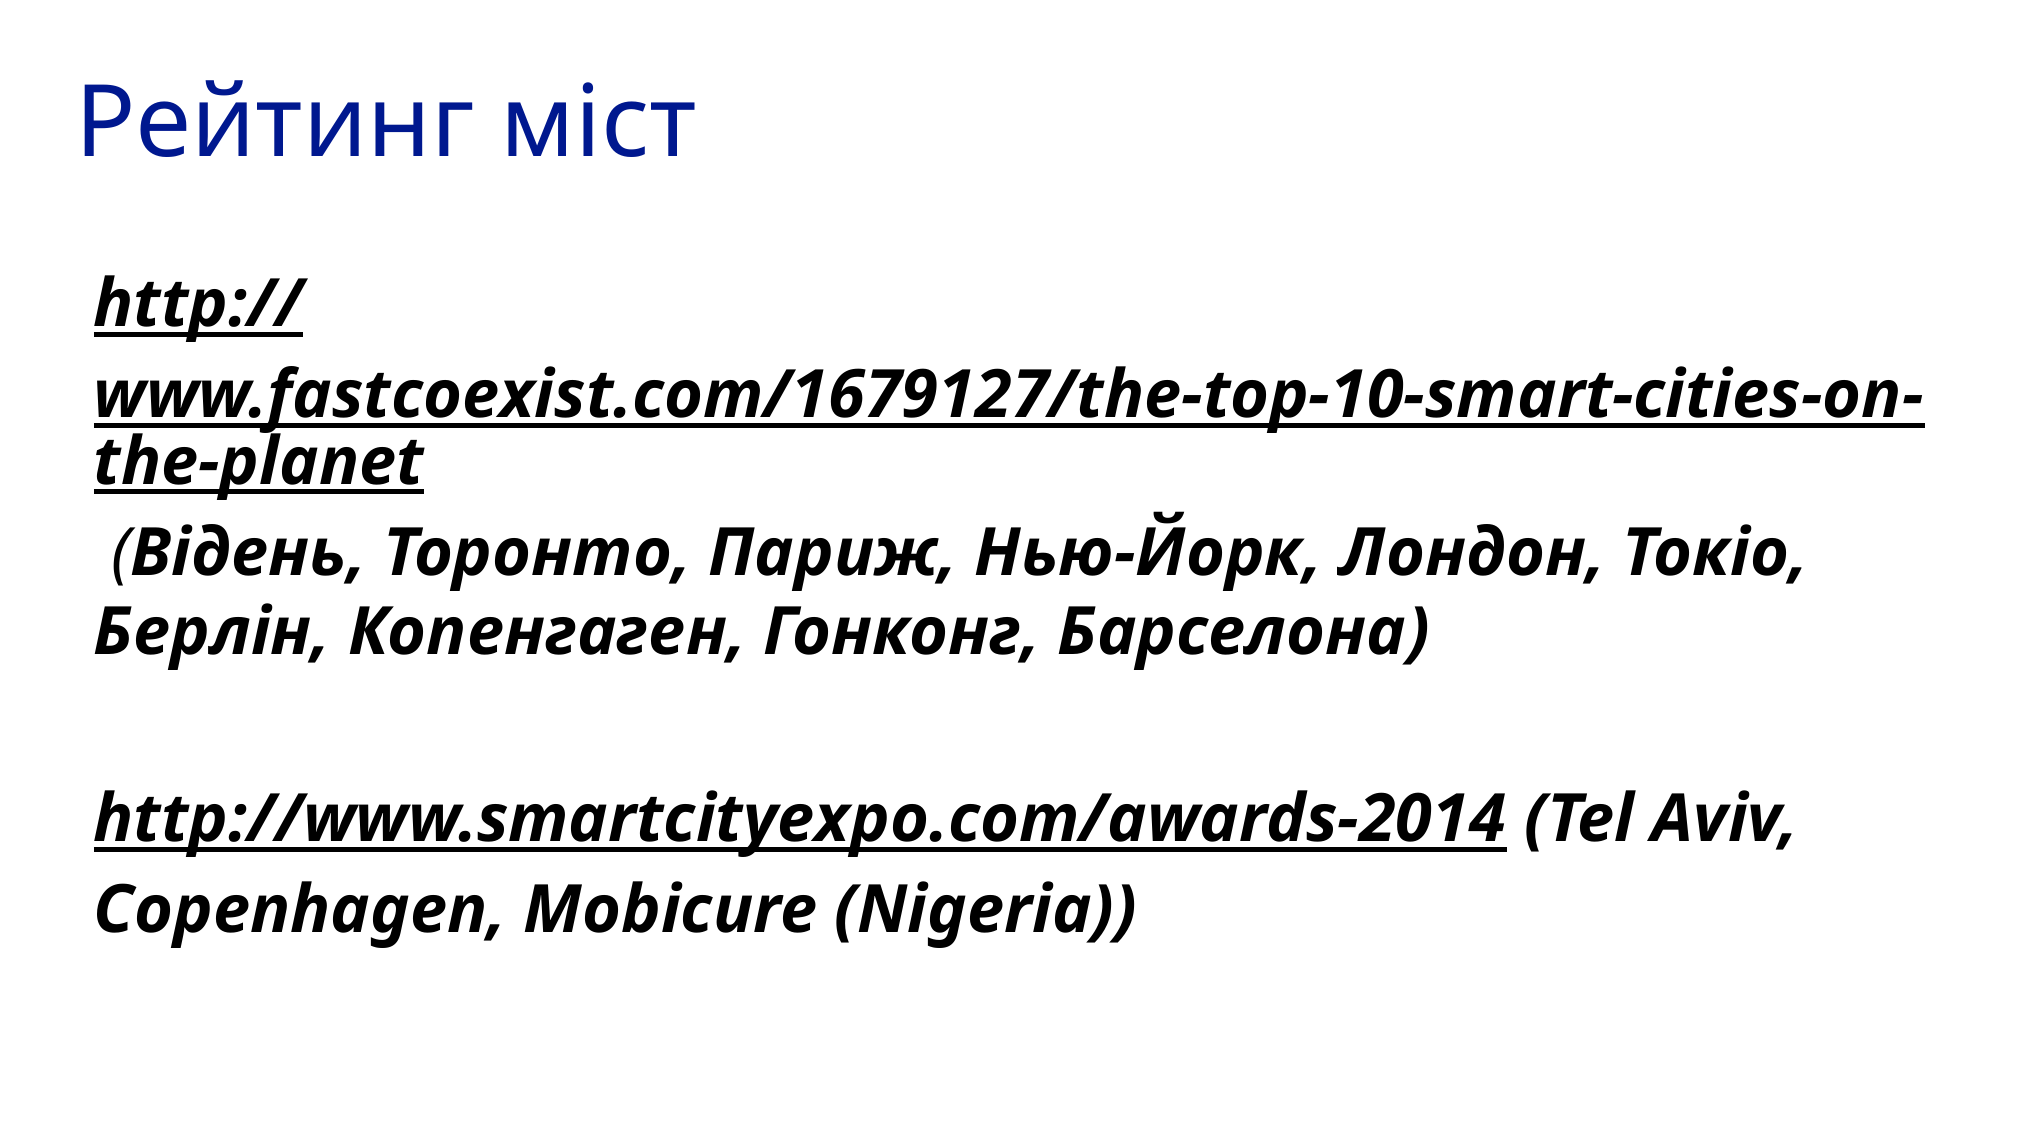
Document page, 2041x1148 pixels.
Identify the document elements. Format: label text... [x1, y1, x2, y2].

title Рейтинг міст [45, 48, 1996, 199]
list http://www.fastcoexist.com/1679127/the-top-10-smart-cities-on-the-planet (Відень, Торонто, Париж, Нью-Йорк, Лондон, Токіо, Берлін, Копенгаген, Гонконг, Барселона) http://www.smartcityexpo.com/awards-2014 (Tel Aviv, Copenhagen, Mobicure (Nigeria)) [63, 236, 1977, 1012]
